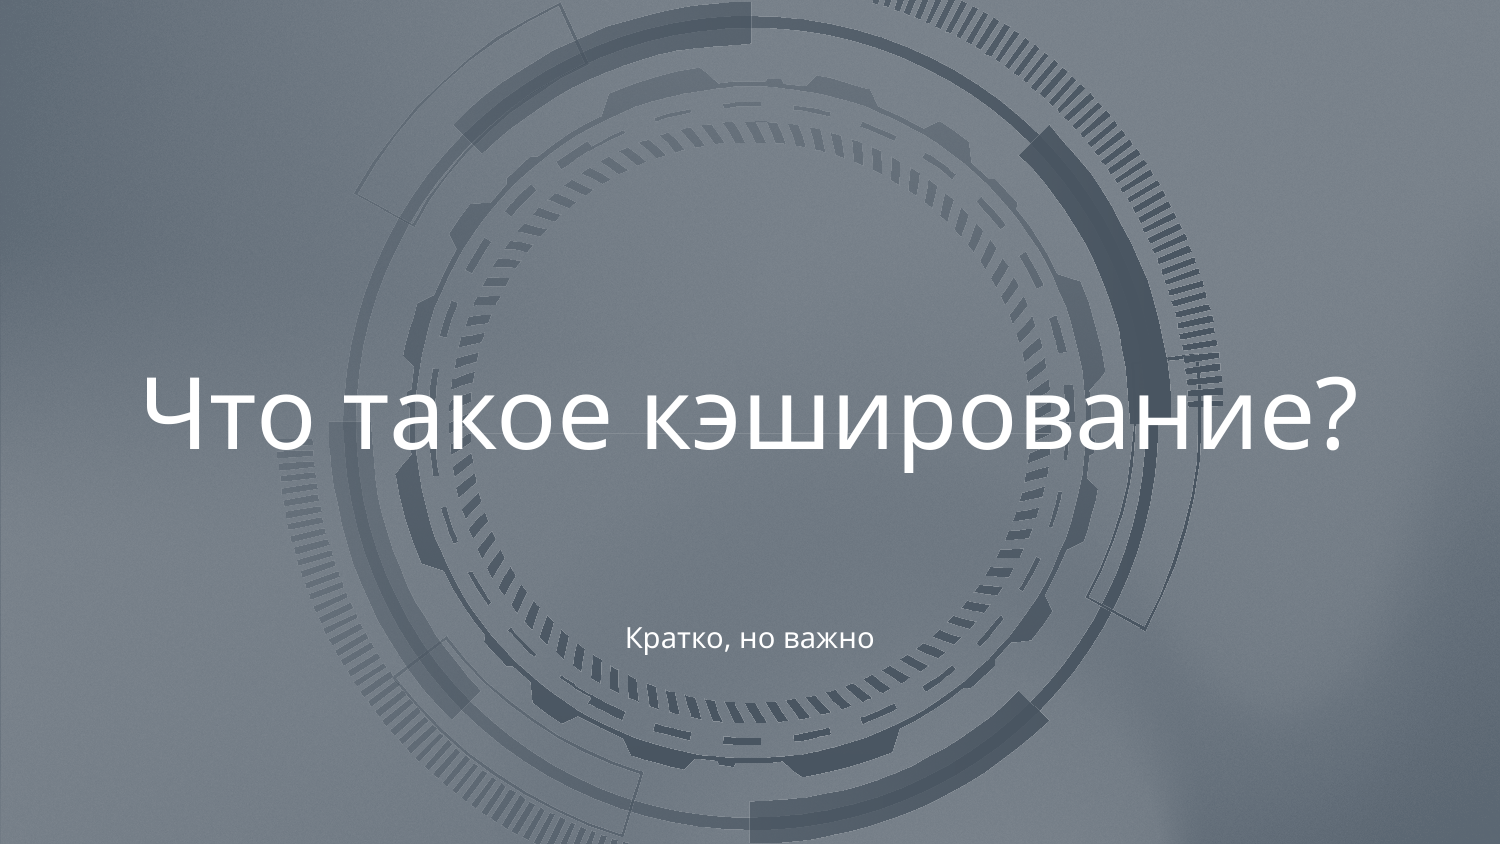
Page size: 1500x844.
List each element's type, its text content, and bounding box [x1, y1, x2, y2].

title Что такое кэширование? [70, 311, 1430, 508]
subtitle Кратко, но важно [362, 599, 1138, 688]
